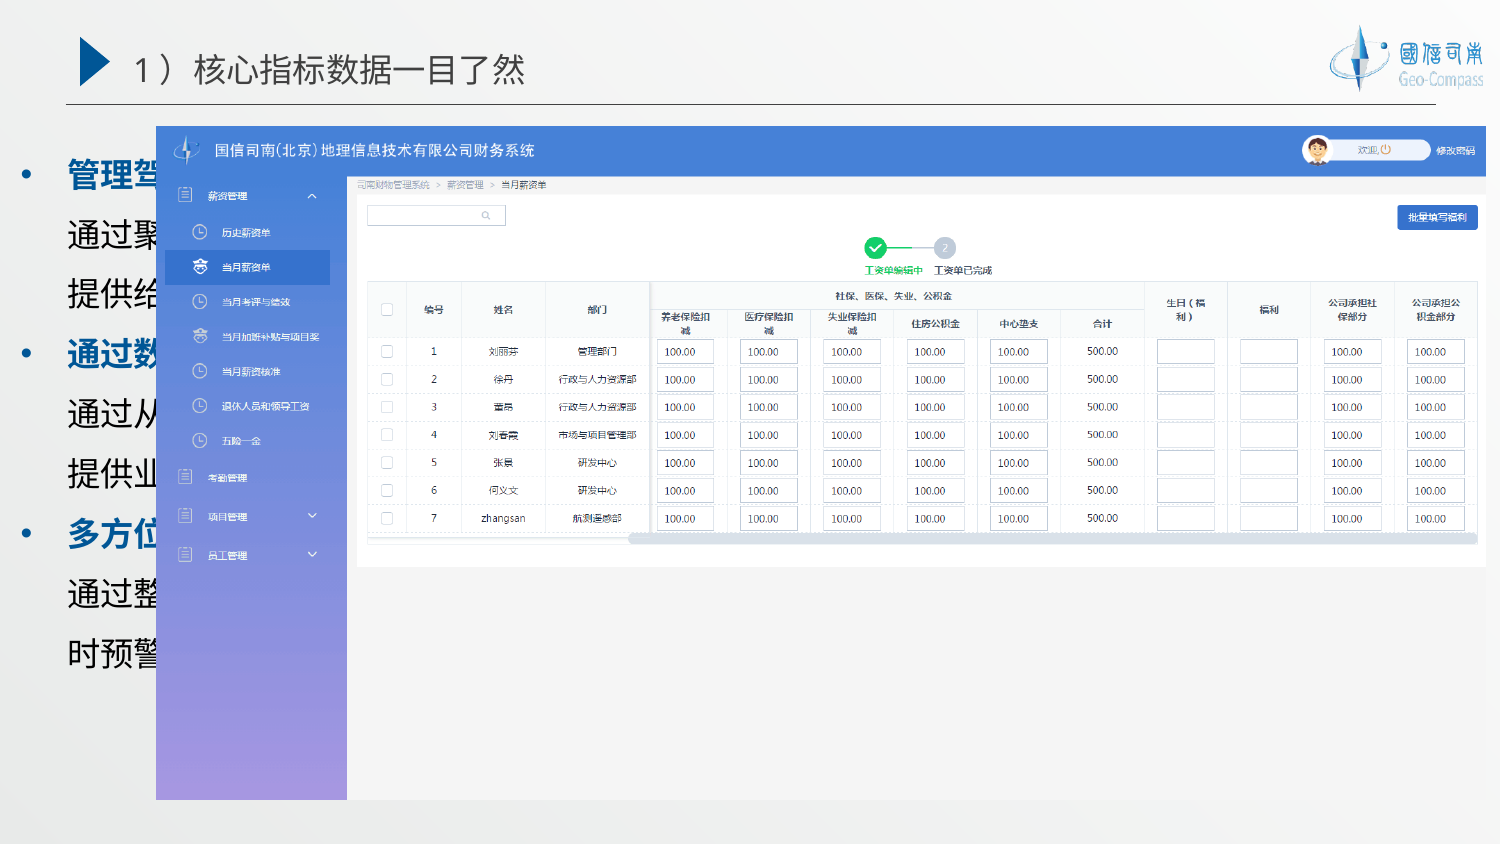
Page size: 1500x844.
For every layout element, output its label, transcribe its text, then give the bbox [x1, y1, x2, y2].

picture [156, 126, 1486, 801]
text_box [77, 34, 113, 89]
text_box 管理驾驶舱，提供给决策提供依据 通过聚合业务、财务、管理数据； 提供给高层领导清晰准确的核心数据展现。 通过数据累积，形成预测信息 通过从业务、财务、管理系统中抽取累积数据， 提供业务、财务等方面的预测功能 多方位数据整合提供风险预警信息 通过整合项目相关的费用支出、合同支付等，及时预警项目的相关风险 [5, 126, 154, 681]
text_box 1）核心指标数据一目了然 [121, 35, 668, 96]
picture [1328, 23, 1483, 92]
